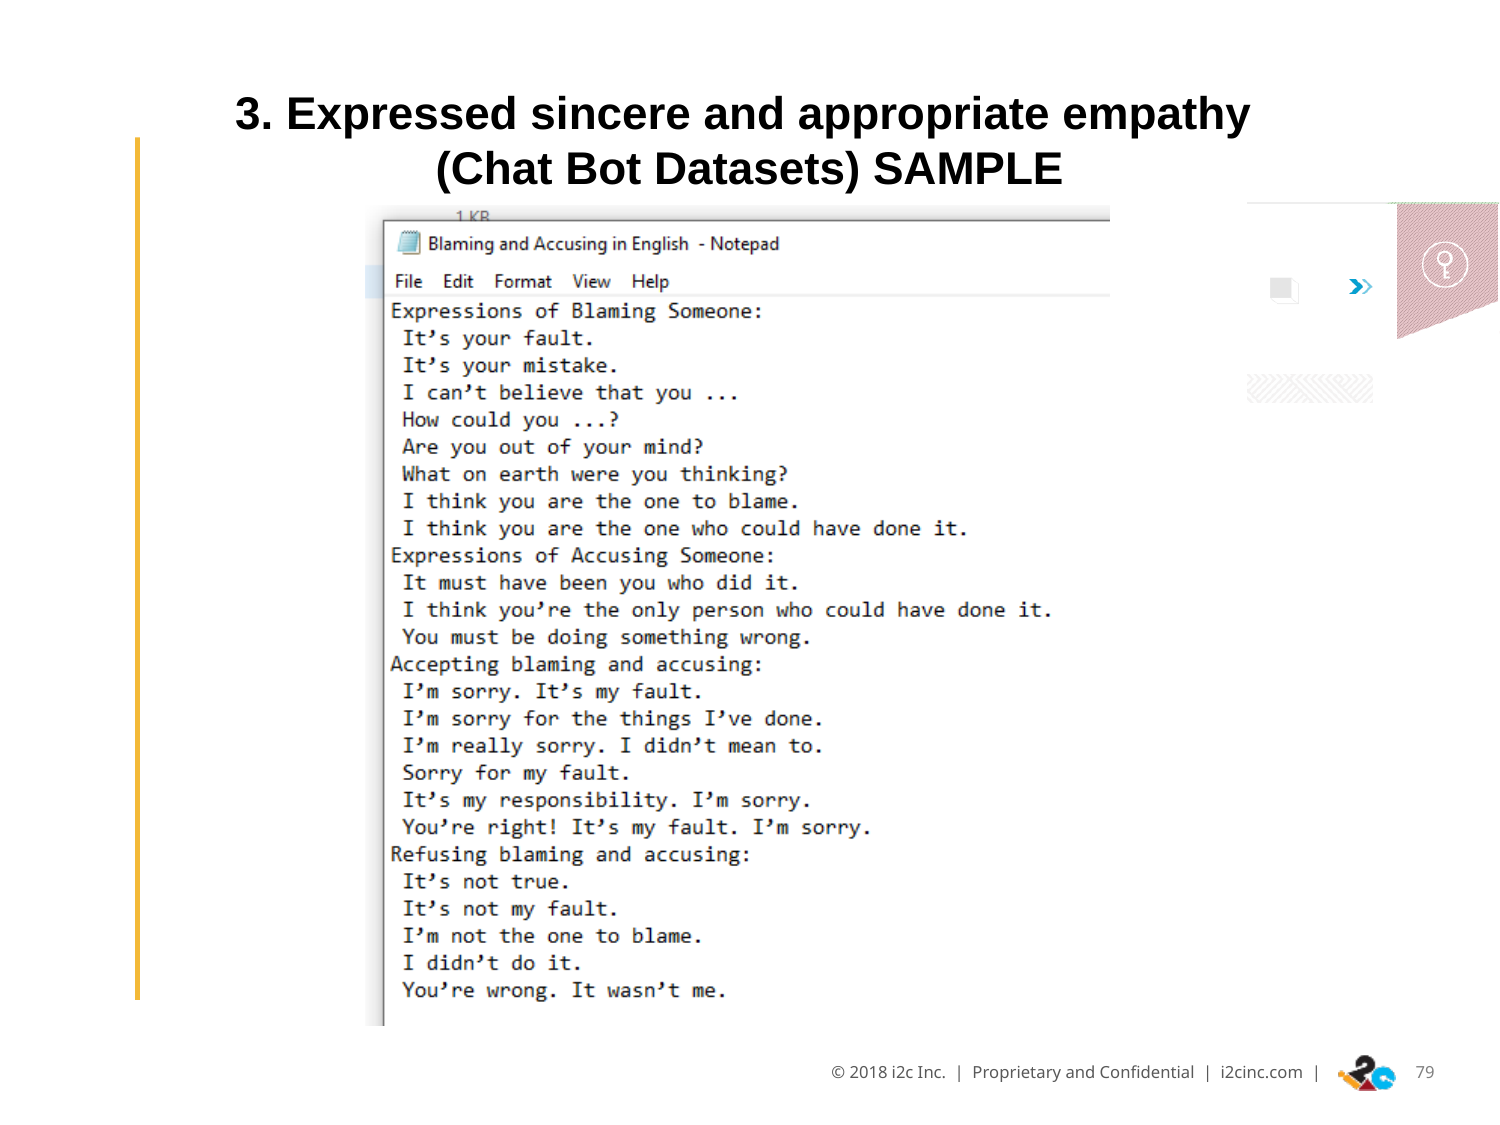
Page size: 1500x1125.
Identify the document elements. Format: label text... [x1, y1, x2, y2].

picture [1247, 202, 1500, 403]
picture [365, 205, 1110, 1026]
text_box 3. Expressed sincere and appropriate empathy (Chat Bot Datasets) SAMPLE [74, 83, 1425, 194]
picture [1337, 1054, 1396, 1091]
